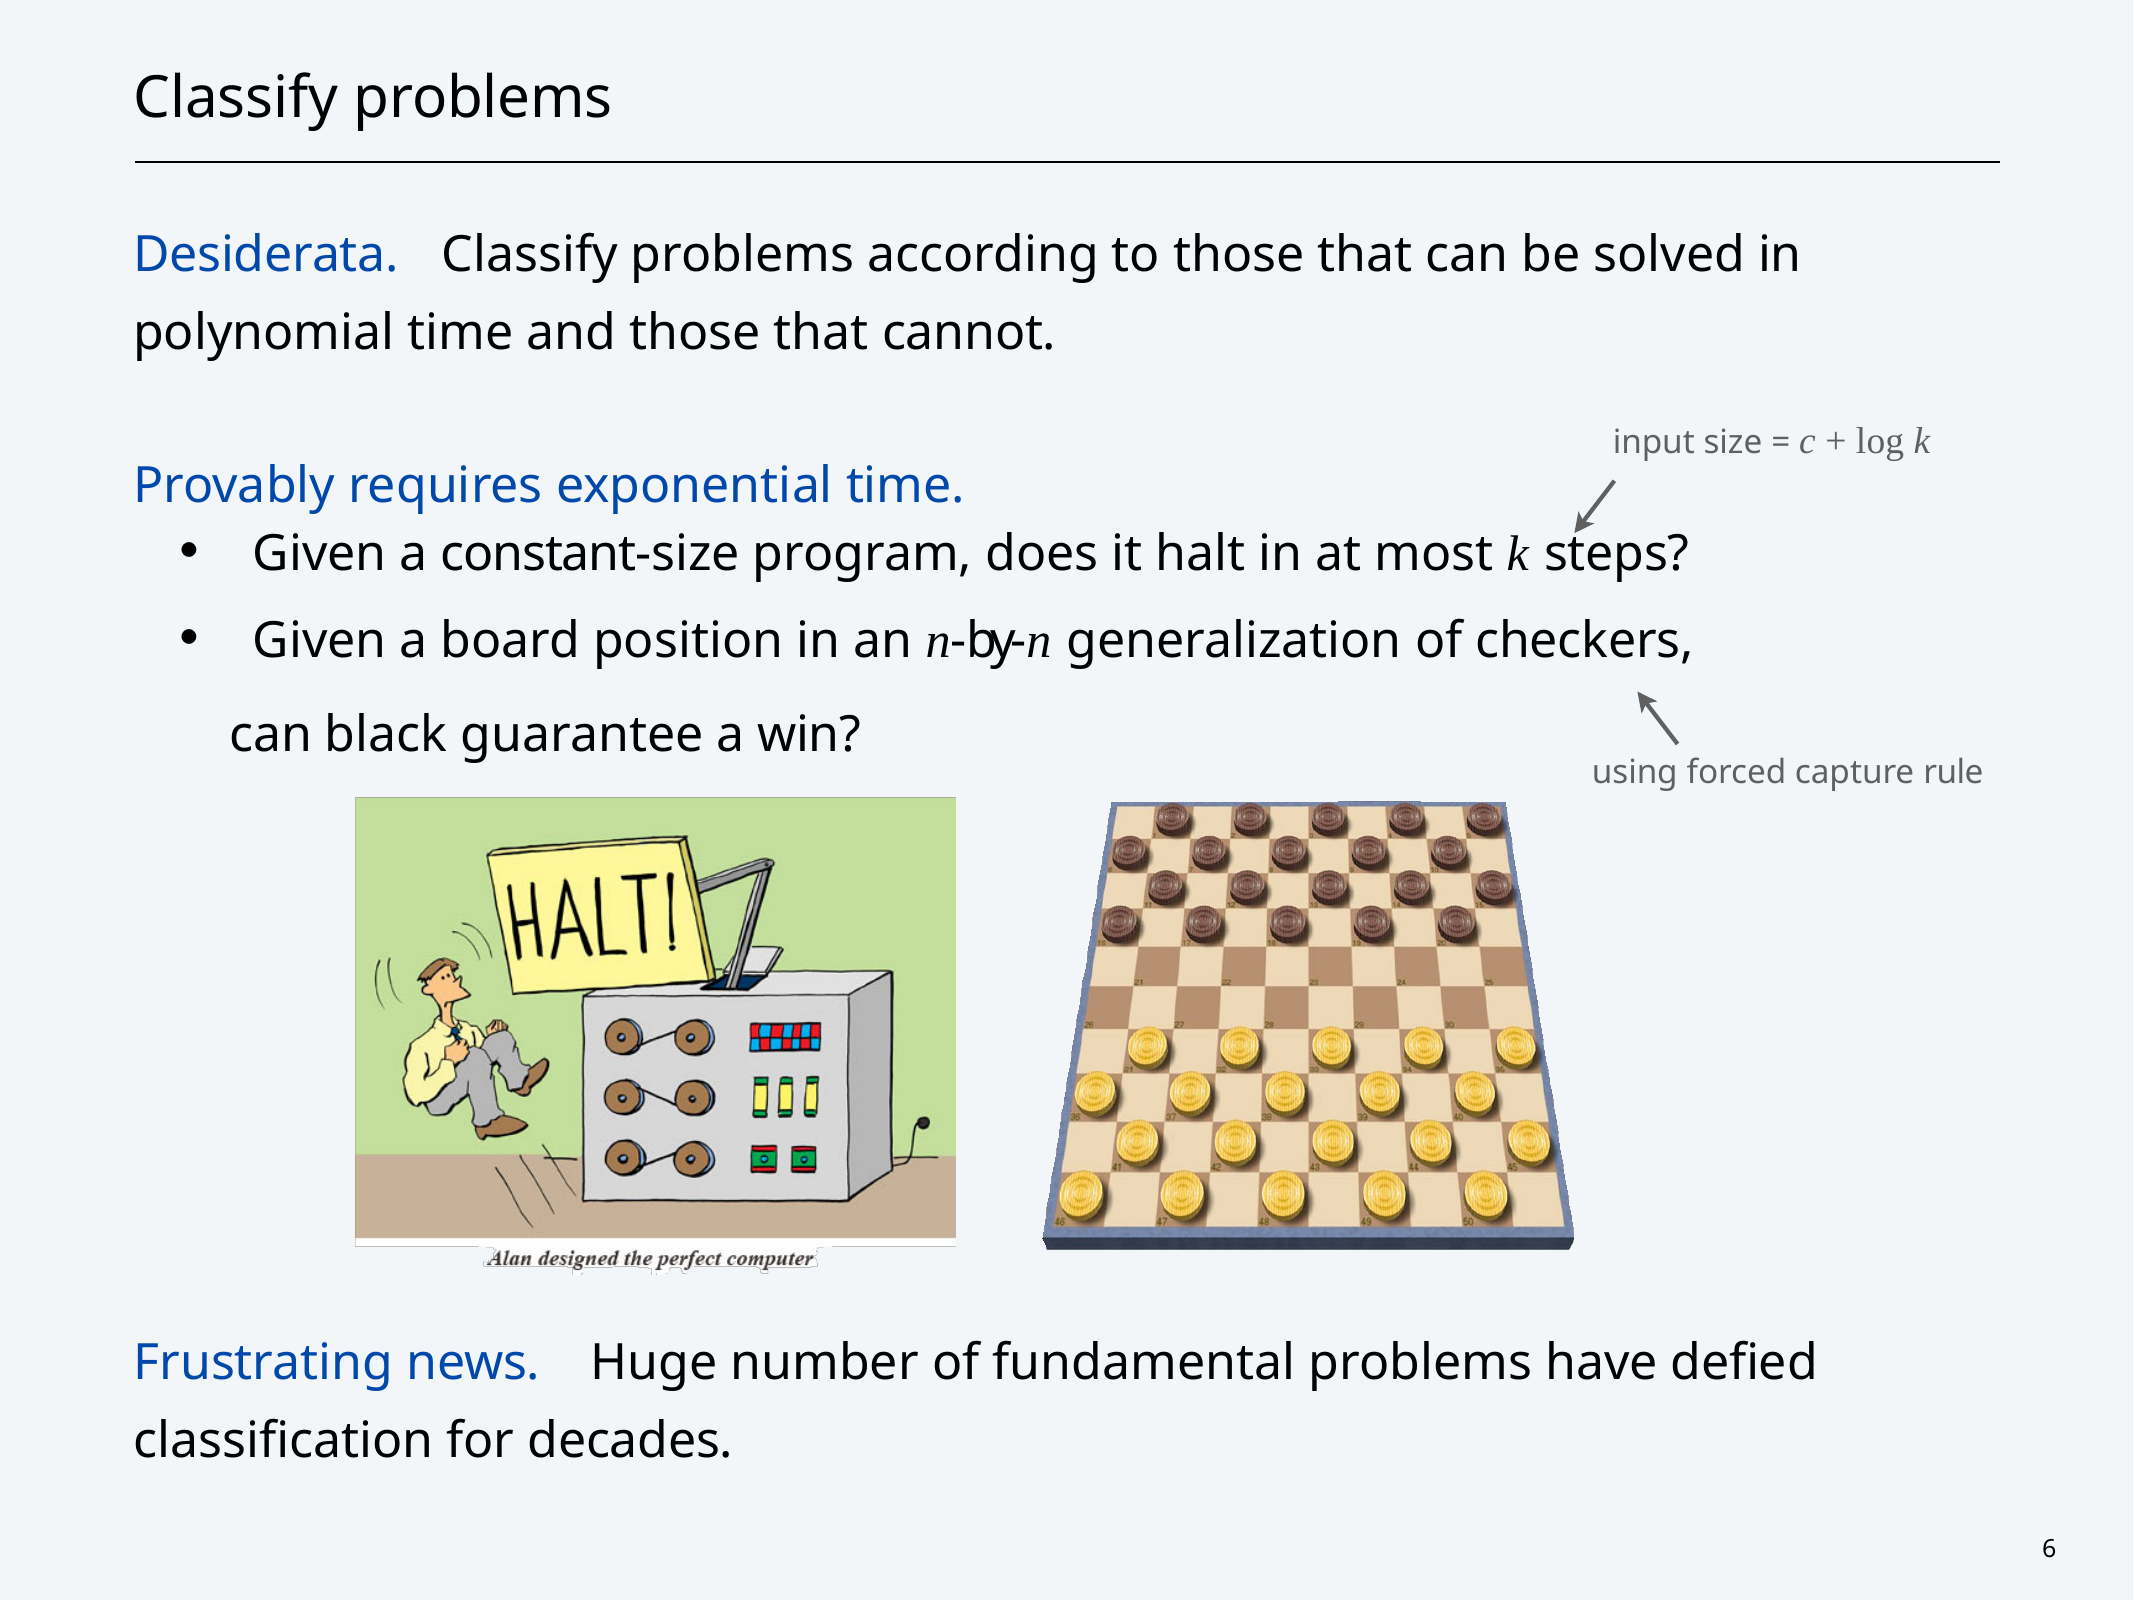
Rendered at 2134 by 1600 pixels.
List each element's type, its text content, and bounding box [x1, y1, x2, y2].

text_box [1574, 478, 1617, 534]
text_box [1637, 691, 1680, 747]
picture [353, 795, 957, 1276]
text_box Desiderata. Classify problems according to those that can be solved in polynomial time and those that cannot. input size = c + log k Provably requires exponential time. ・Given a constant-size program, does it halt in at most k steps? ・Given a board position in an n-by-n generalization of checkers, can black guarantee a win? using forced capture rule [131, 200, 1985, 790]
text_box Frustrating news. Huge number of fundamental problems have defied classification for decades. [131, 1308, 1851, 1468]
picture [1041, 800, 1575, 1251]
title Classify problems [131, 43, 1712, 200]
slide_number 6 [2027, 1532, 2075, 1600]
